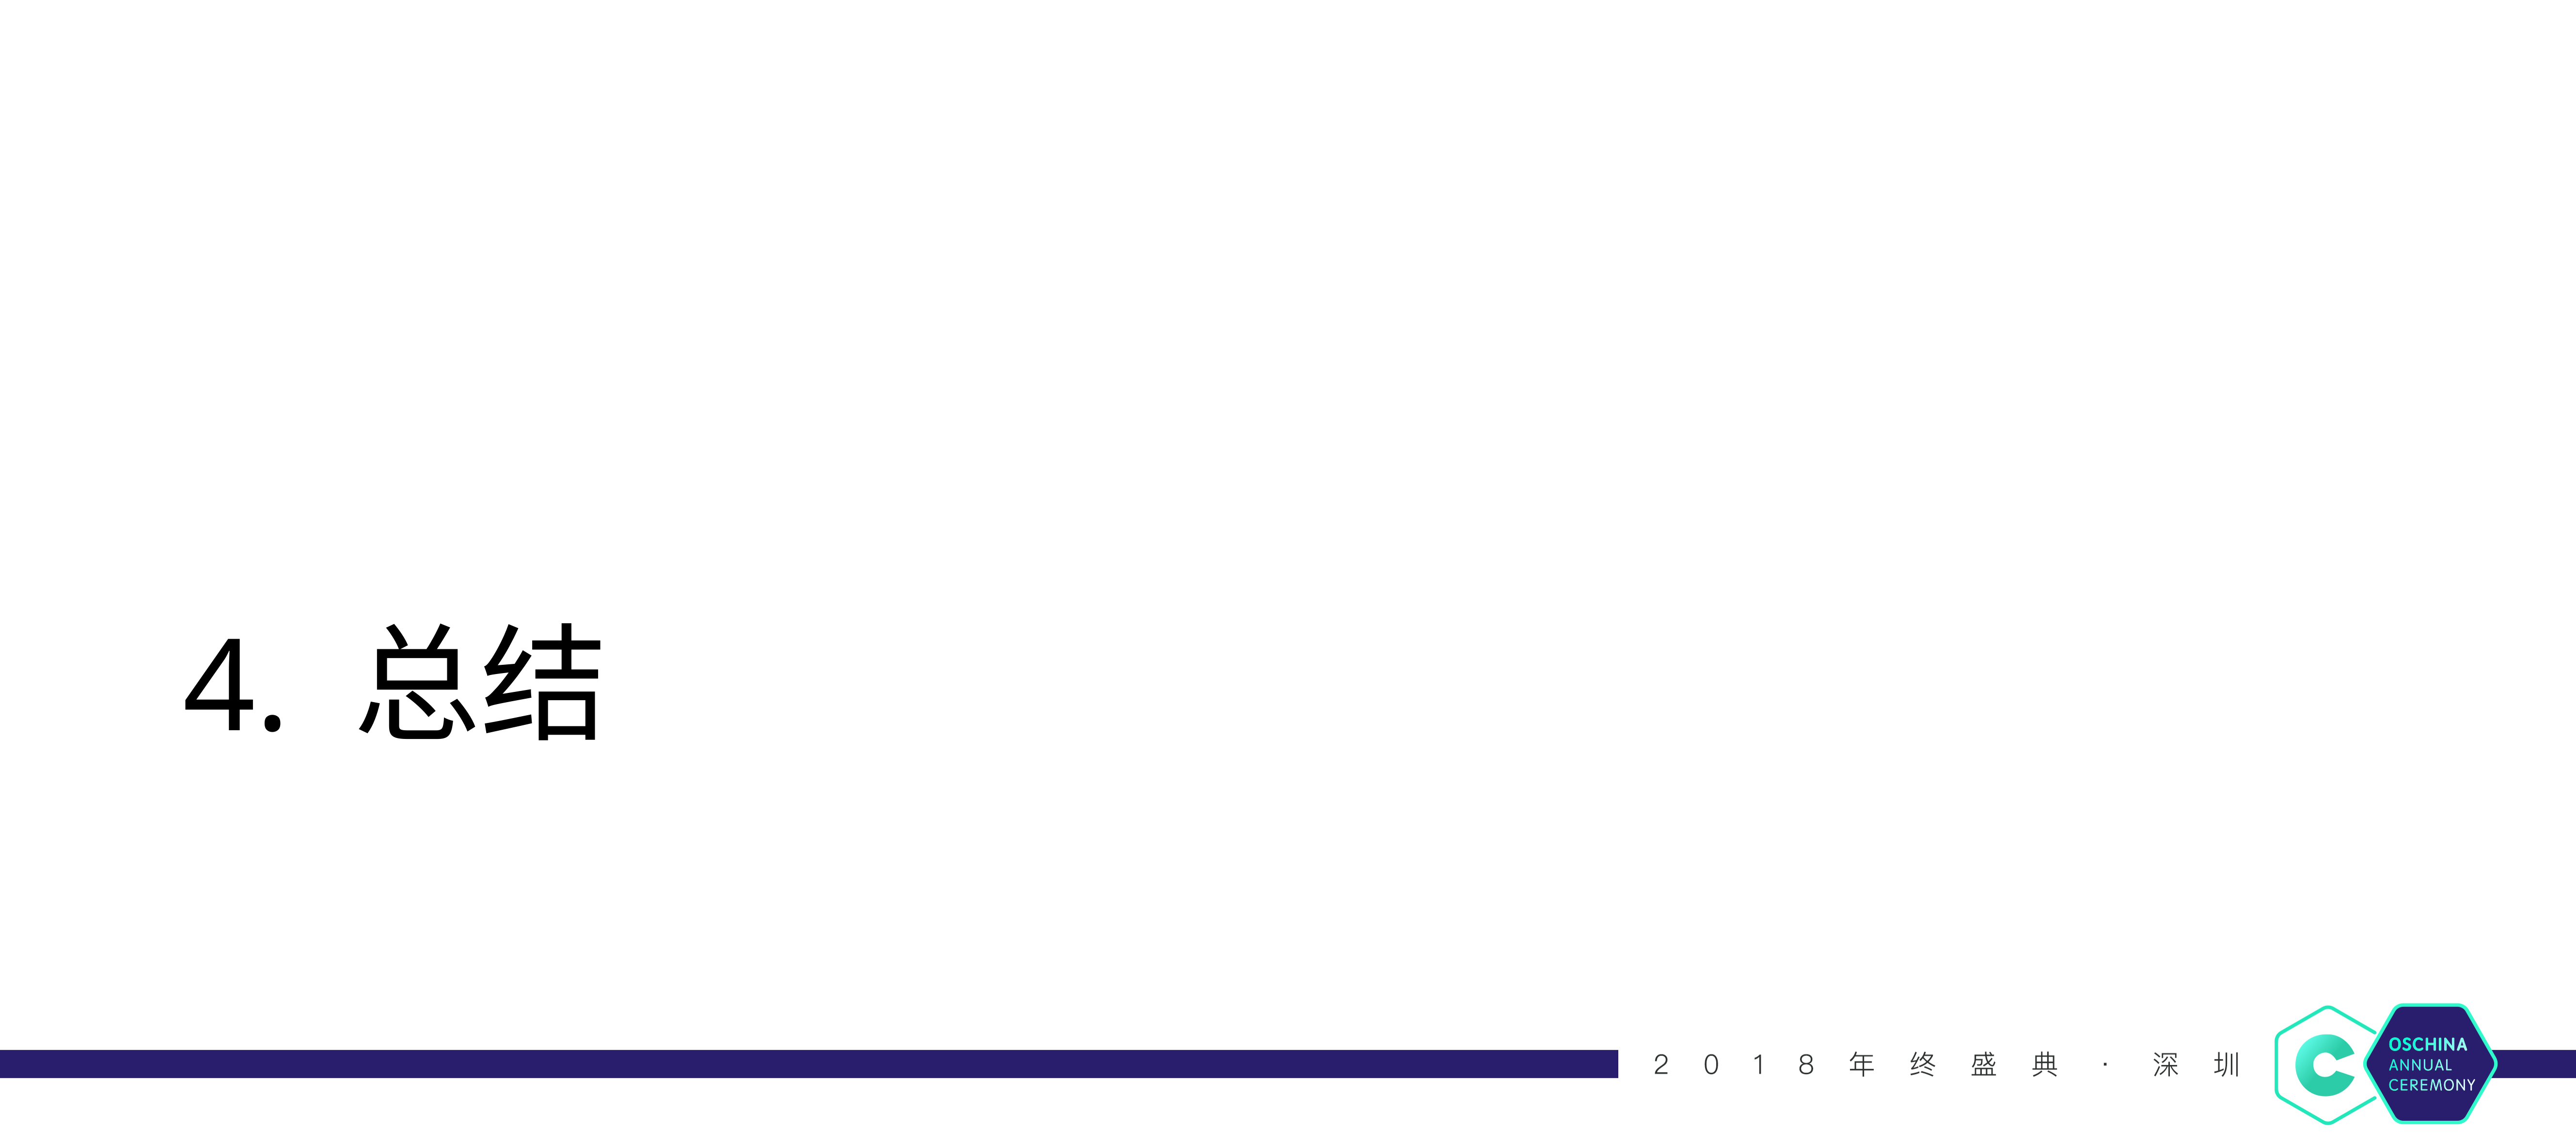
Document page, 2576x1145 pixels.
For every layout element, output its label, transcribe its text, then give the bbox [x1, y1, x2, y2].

picture [0, 0, 2576, 1145]
title 4. 总结 [175, 285, 2398, 762]
